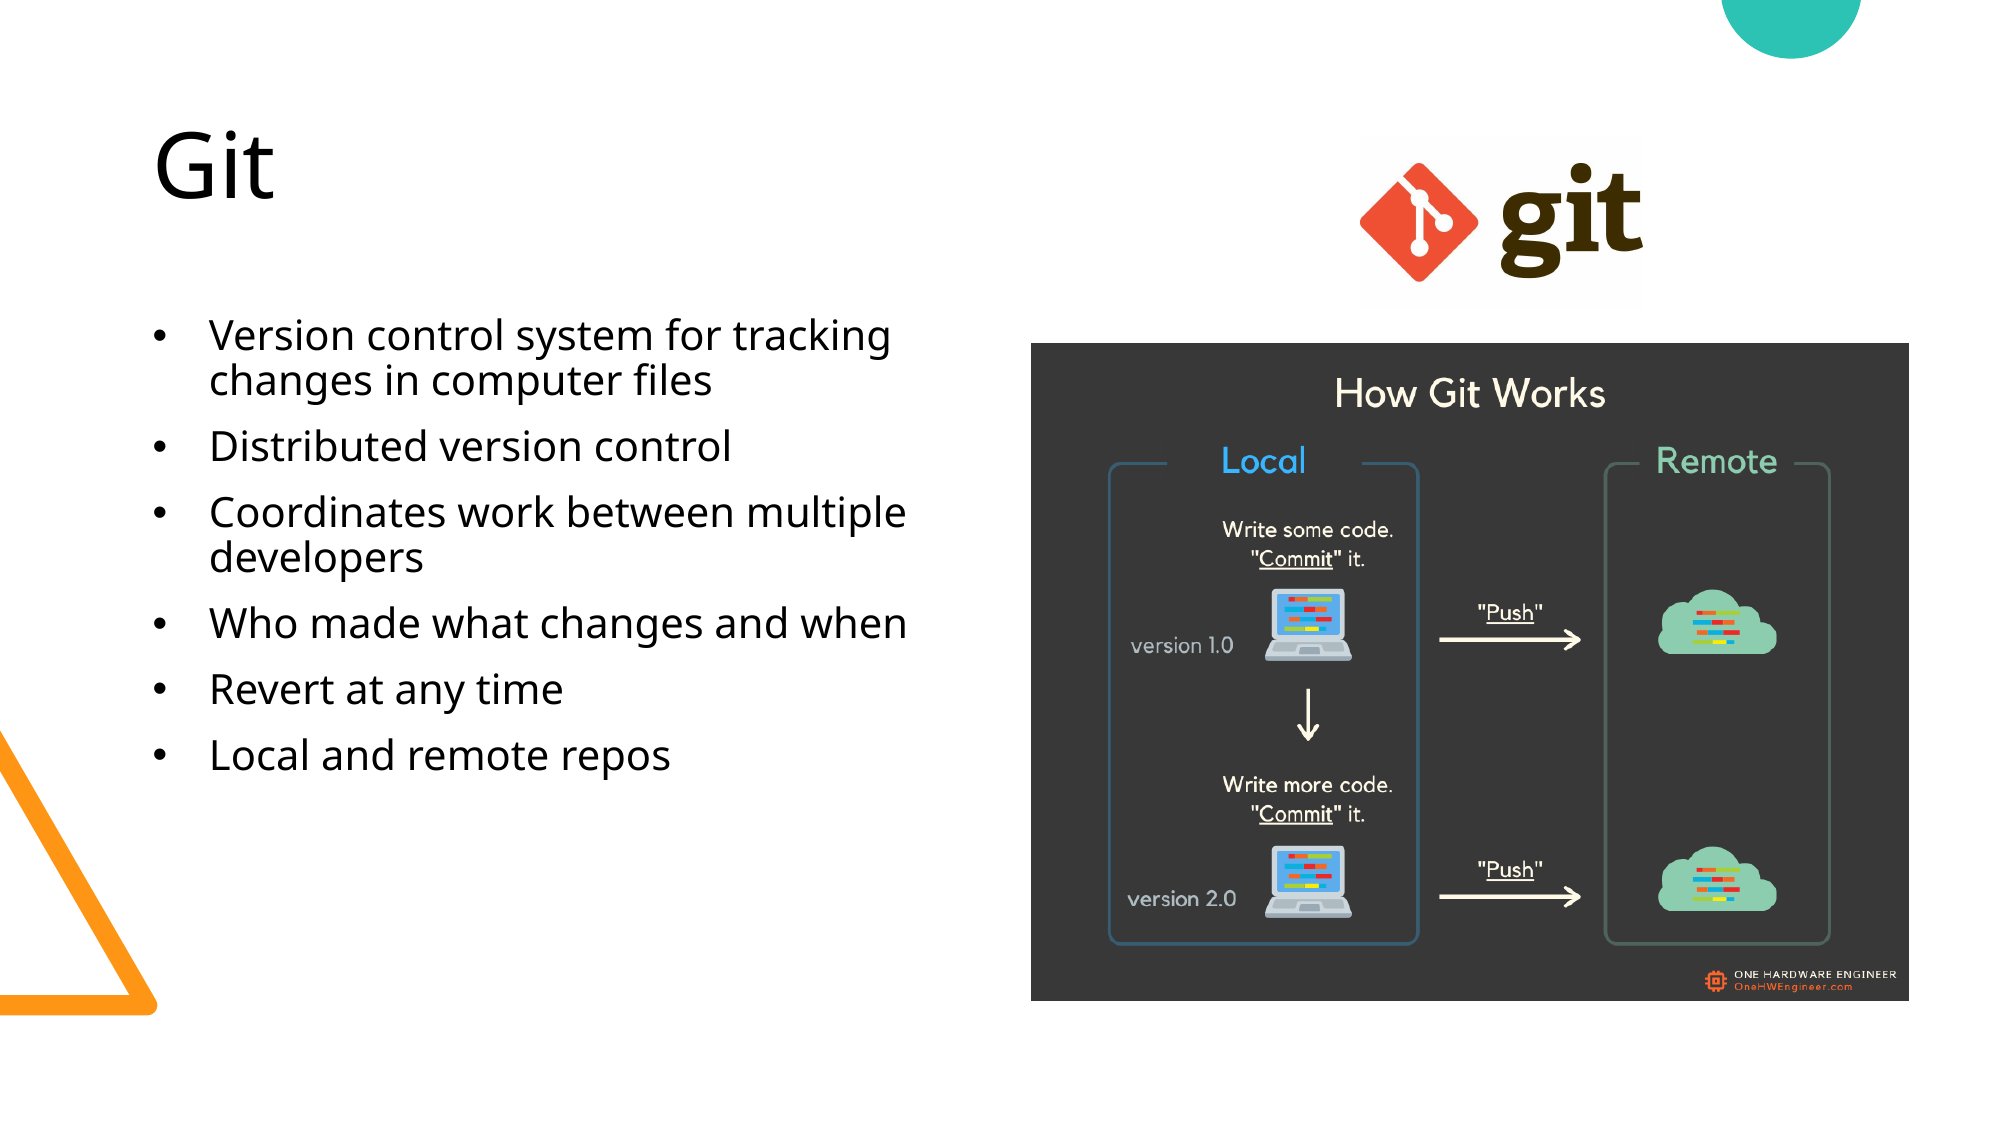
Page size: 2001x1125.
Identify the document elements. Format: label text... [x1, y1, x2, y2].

picture [1360, 137, 1643, 308]
picture [1031, 343, 1909, 1001]
title Git [137, 59, 1863, 278]
text_box Version control system for tracking changes in computer files Distributed version control Coordinates work between multiple developers Who made what changes and when Revert at any time Local and remote repos [137, 307, 985, 982]
